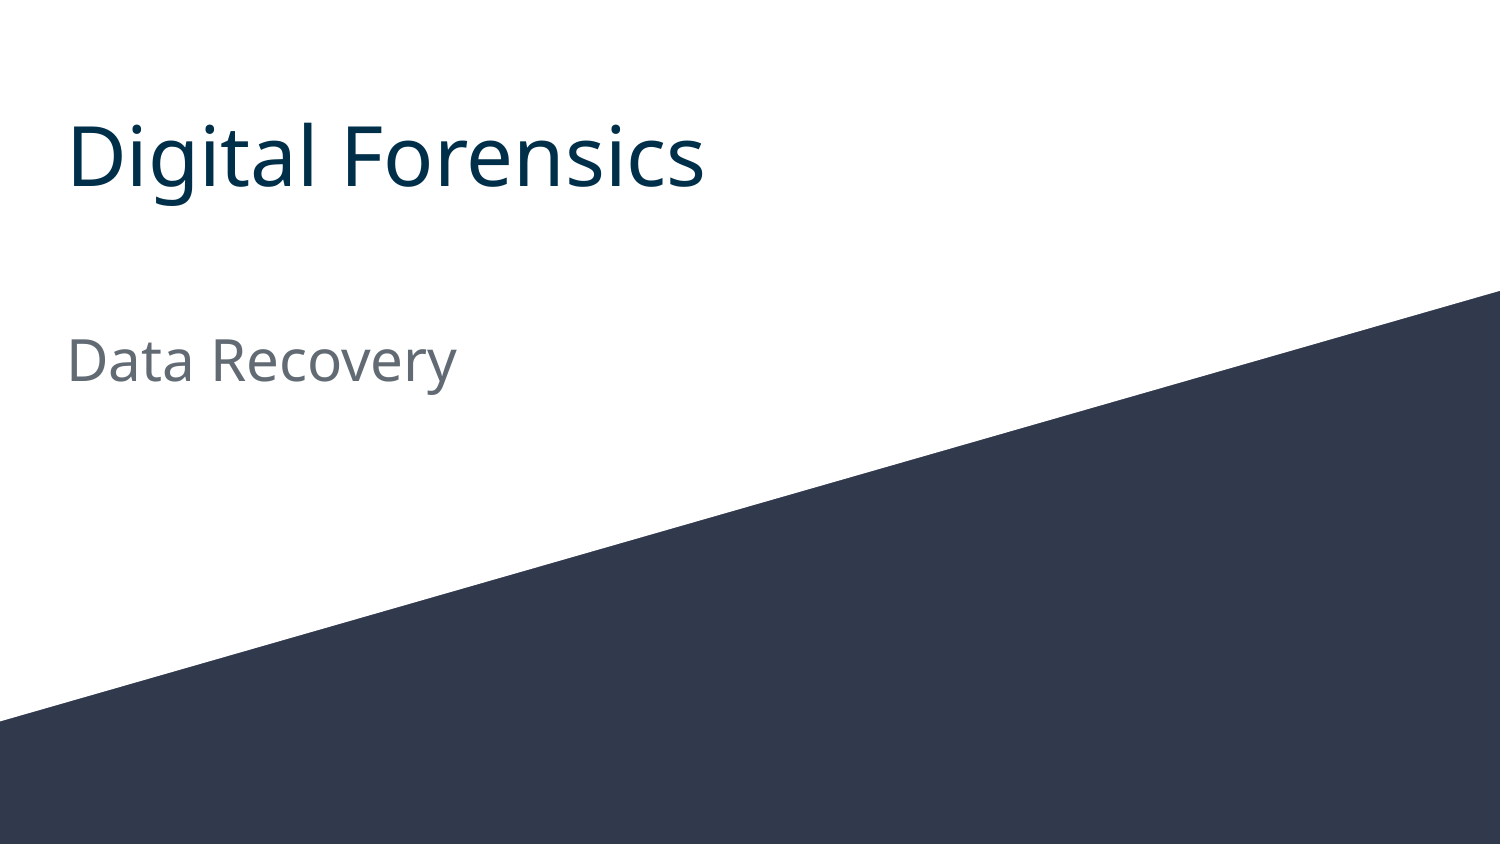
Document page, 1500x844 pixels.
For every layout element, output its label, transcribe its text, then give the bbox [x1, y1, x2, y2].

subtitle Data Recovery [51, 308, 748, 430]
title Digital Forensics [51, 88, 1449, 299]
